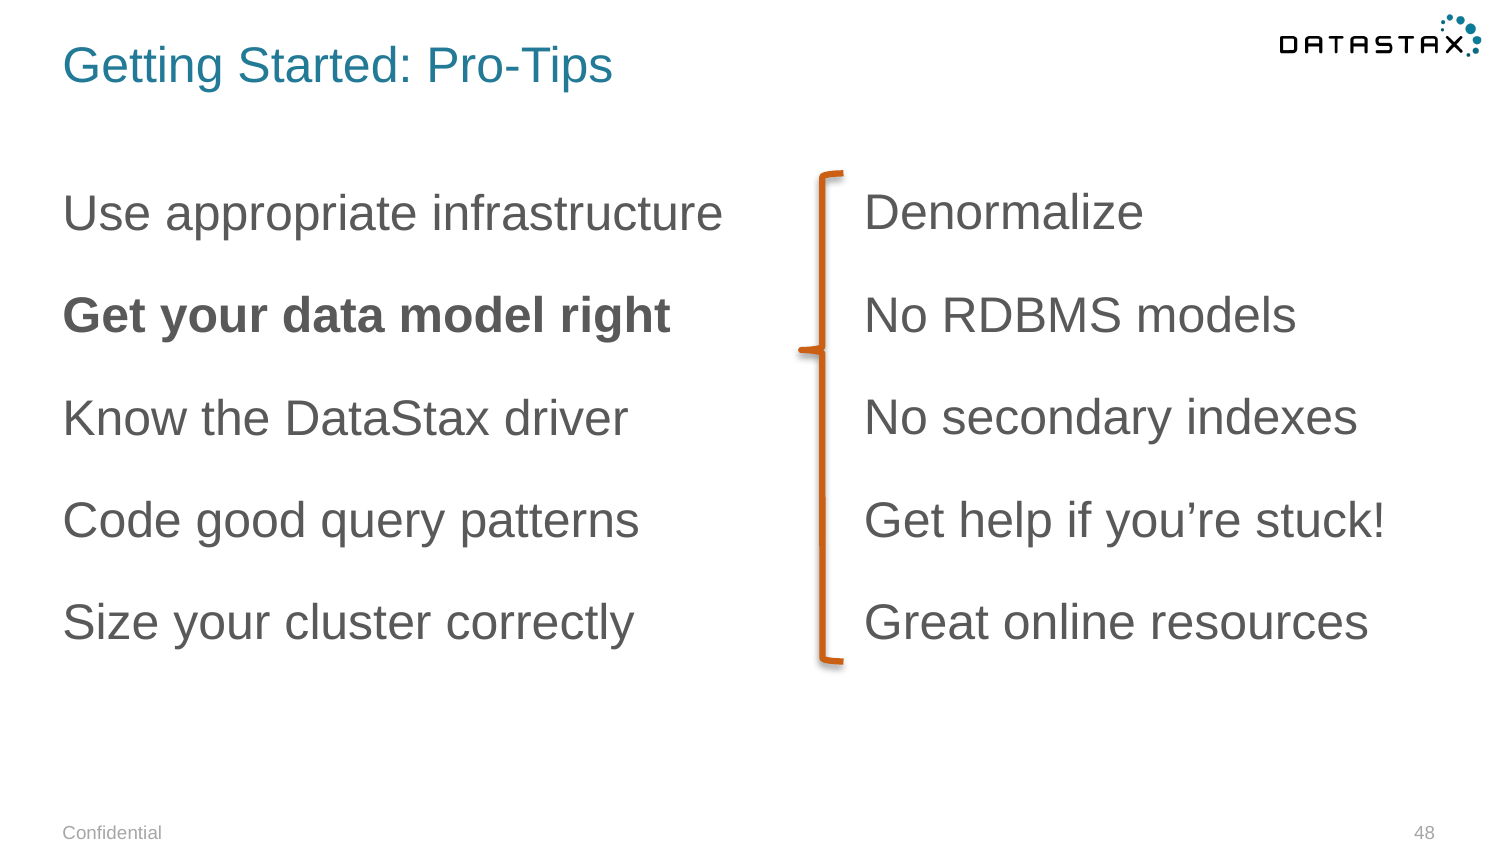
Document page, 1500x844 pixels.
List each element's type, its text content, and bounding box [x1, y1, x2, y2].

footer Confidential [62, 820, 638, 844]
list Use appropriate infrastructure Get your data model right Know the DataStax driver Code good query patterns Size your cluster correctly [62, 150, 845, 803]
text_box Denormalize No RDBMS models No secondary indexes Get help if you’re stuck! Great online resources [863, 149, 1475, 743]
text_box [799, 171, 844, 664]
slide_number 48 [1110, 820, 1436, 844]
title Getting Started: Pro-Tips [62, 32, 1300, 94]
picture [1273, 7, 1485, 70]
